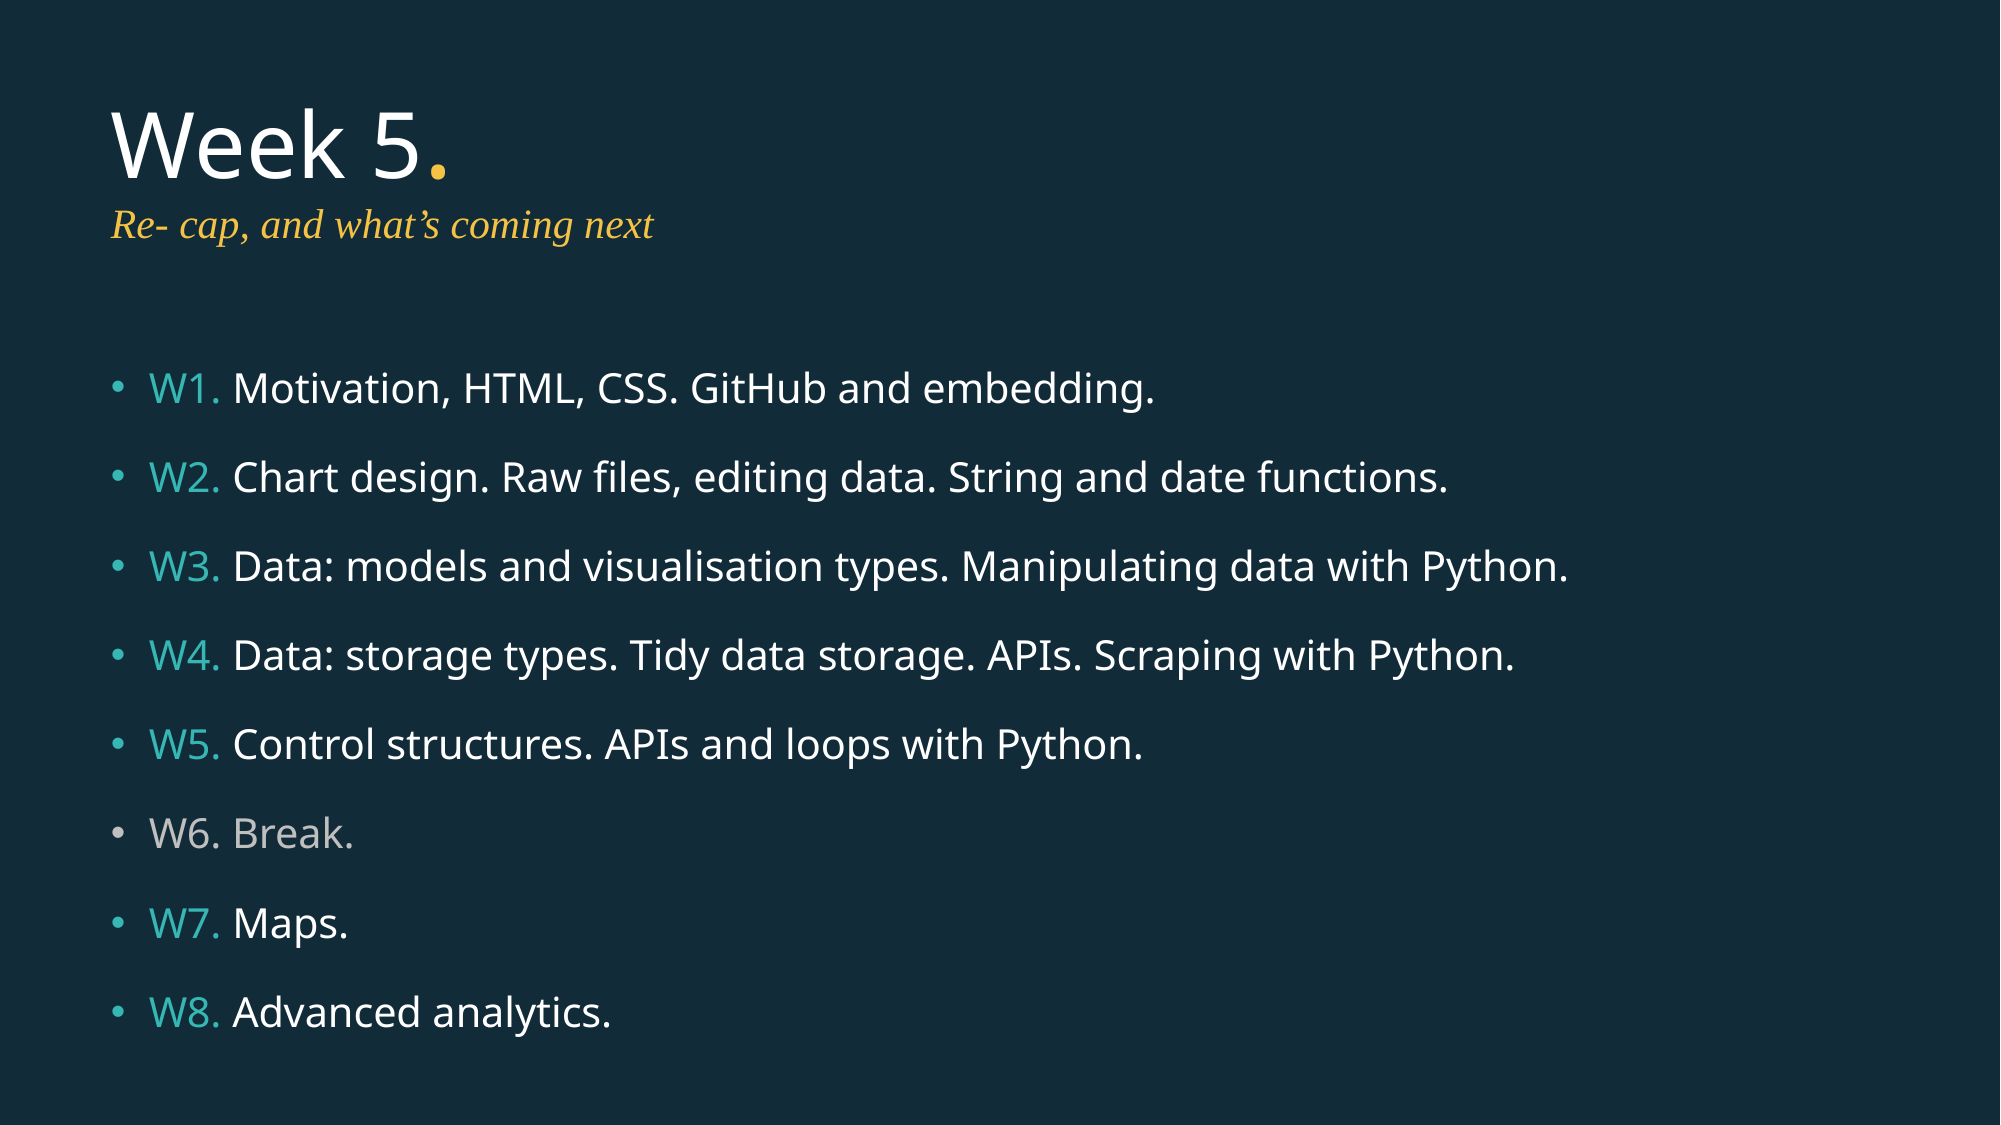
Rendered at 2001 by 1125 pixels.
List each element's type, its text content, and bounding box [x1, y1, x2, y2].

list W1. Motivation, HTML, CSS. GitHub and embedding. W2. Chart design. Raw files, editing data. String and date functions. W3. Data: models and visualisation types. Manipulating data with Python. W4. Data: storage types. Tidy data storage. APIs. Scraping with Python. W5. Control structures. APIs and loops with Python. W6. Break. W7. Maps. W8. Advanced analytics. [95, 329, 1974, 1044]
title Week 5. Re- cap, and what’s coming next [95, 55, 1821, 274]
